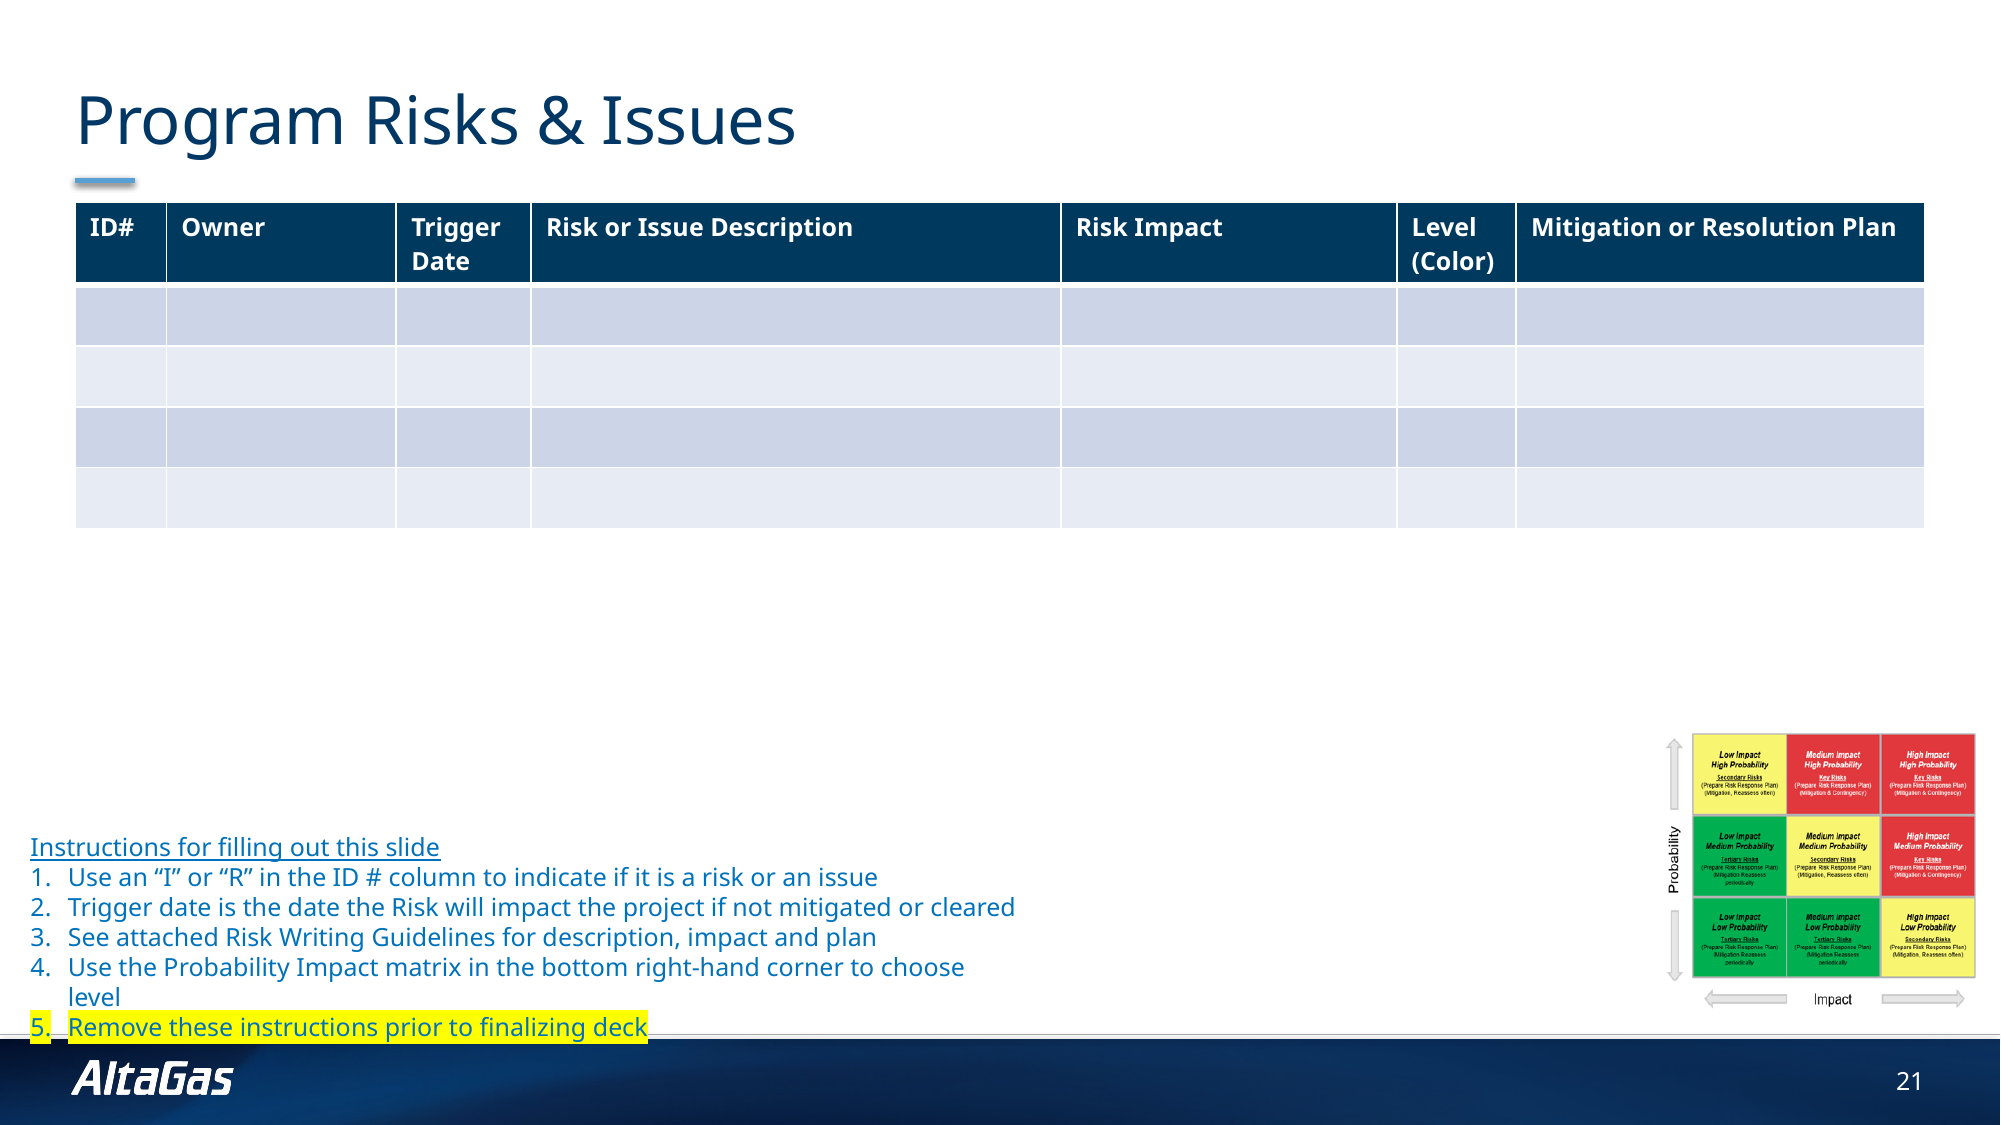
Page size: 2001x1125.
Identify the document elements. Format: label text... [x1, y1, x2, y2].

table_cell [532, 347, 1060, 406]
table_cell [532, 408, 1060, 467]
table_header Risk Impact [1062, 203, 1396, 282]
table_cell [1398, 347, 1515, 406]
table_cell [1517, 408, 1924, 467]
table_cell [1517, 468, 1924, 528]
table_cell [1398, 468, 1515, 528]
table_cell [76, 288, 166, 345]
table_header Risk or Issue Description [532, 203, 1060, 282]
table_cell [167, 408, 395, 467]
table_cell [397, 408, 530, 467]
table_cell [76, 468, 166, 528]
table_cell [1062, 347, 1396, 406]
table_cell [167, 468, 395, 528]
table_header Mitigation or Resolution Plan [1517, 203, 1924, 282]
slide_number 21 [1787, 1052, 1925, 1113]
table_cell [1062, 288, 1396, 345]
table_cell [1062, 408, 1396, 467]
table_cell [532, 288, 1060, 345]
text_box Instructions for filling out this slide Use an “I” or “R” in the ID # column to indicate if it is a risk or an issue Trigger date is the date the Risk will impact the project if not mitigated or cleared See attached Risk Writing Guidelines for description, impact and plan Use the Probability Impact matrix in the bottom right-hand corner to choose level Remove these instructions prior to finalizing deck [15, 824, 1033, 1049]
table_header Trigger Date [397, 203, 530, 282]
table_cell [1398, 288, 1515, 345]
table_cell [532, 468, 1060, 528]
table_cell [1517, 288, 1924, 345]
picture [1661, 725, 1985, 1015]
table_cell [397, 347, 530, 406]
table_header Level (Color) [1398, 203, 1515, 282]
table_cell [397, 468, 530, 528]
table_header Owner [167, 203, 395, 282]
table_cell [76, 408, 166, 467]
table_header ID# [76, 203, 166, 282]
table_cell [167, 288, 395, 345]
title Program Risks & Issues [75, 0, 1926, 165]
table_cell [397, 288, 530, 345]
table_cell [1517, 347, 1924, 406]
table_cell [1398, 408, 1515, 467]
table_cell [167, 347, 395, 406]
table_cell [76, 347, 166, 406]
table_cell [1062, 468, 1396, 528]
picture [0, 1039, 2000, 1125]
